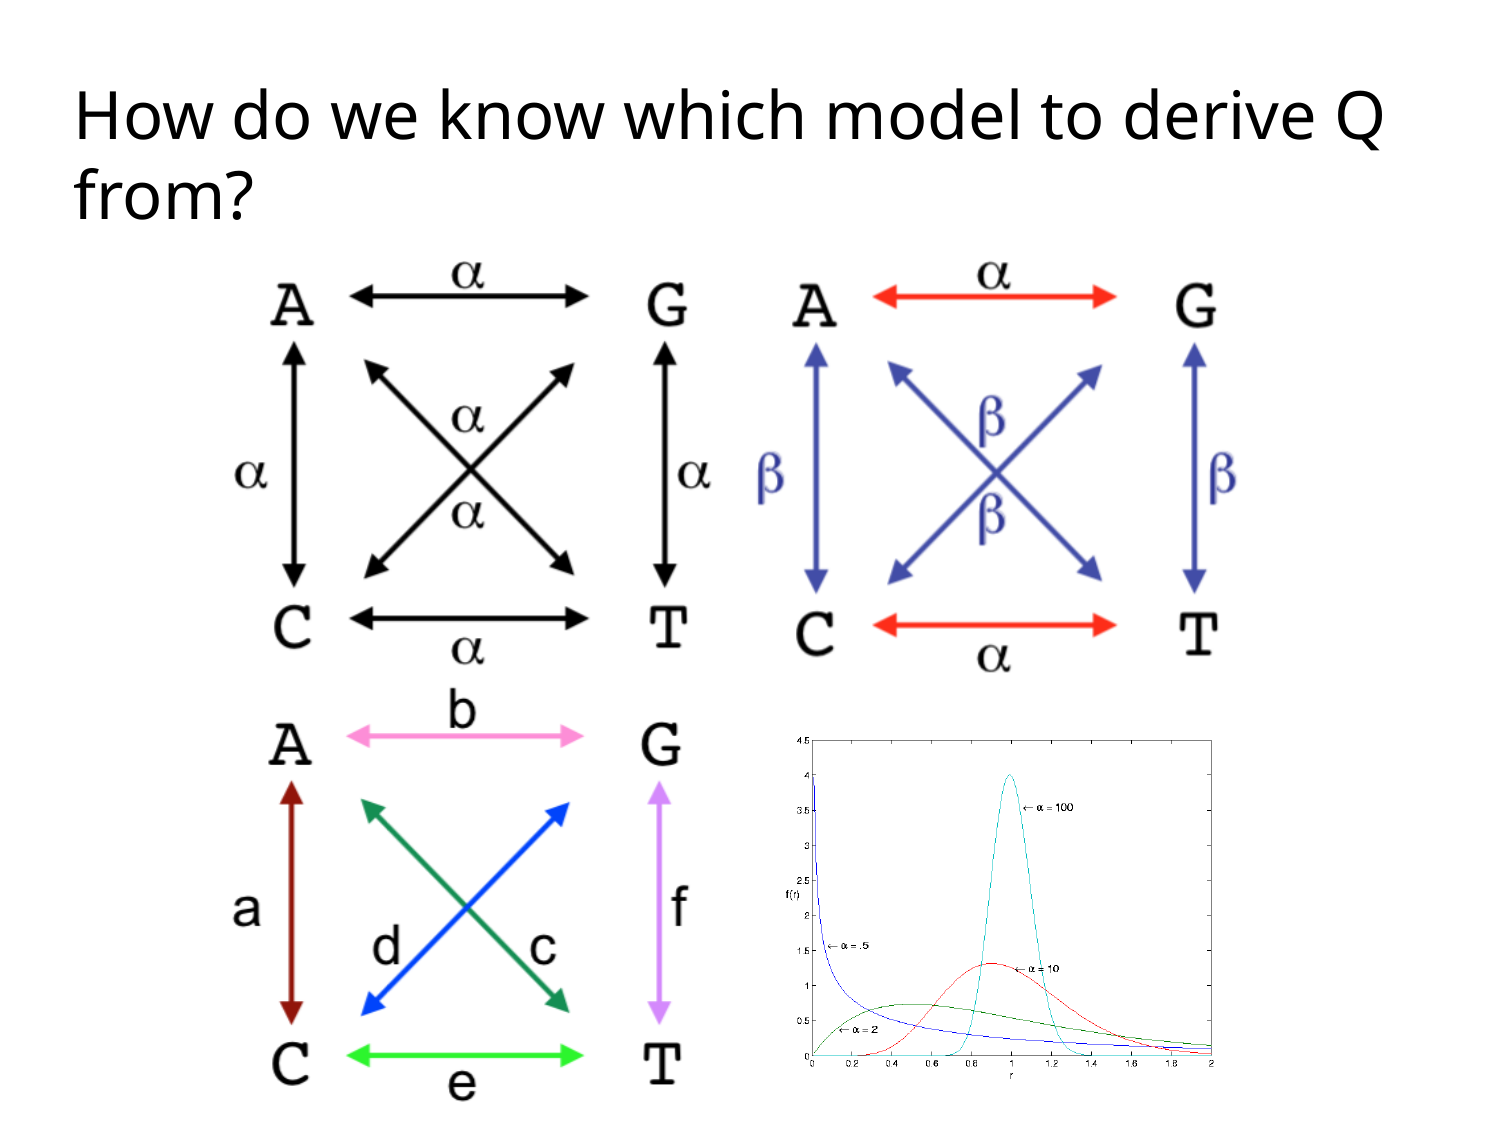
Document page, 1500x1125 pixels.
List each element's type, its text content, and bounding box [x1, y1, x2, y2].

picture [738, 238, 1243, 686]
text_box How do we know which model to derive Q from? [58, 65, 1450, 241]
picture [785, 731, 1217, 1081]
picture [217, 244, 712, 1107]
